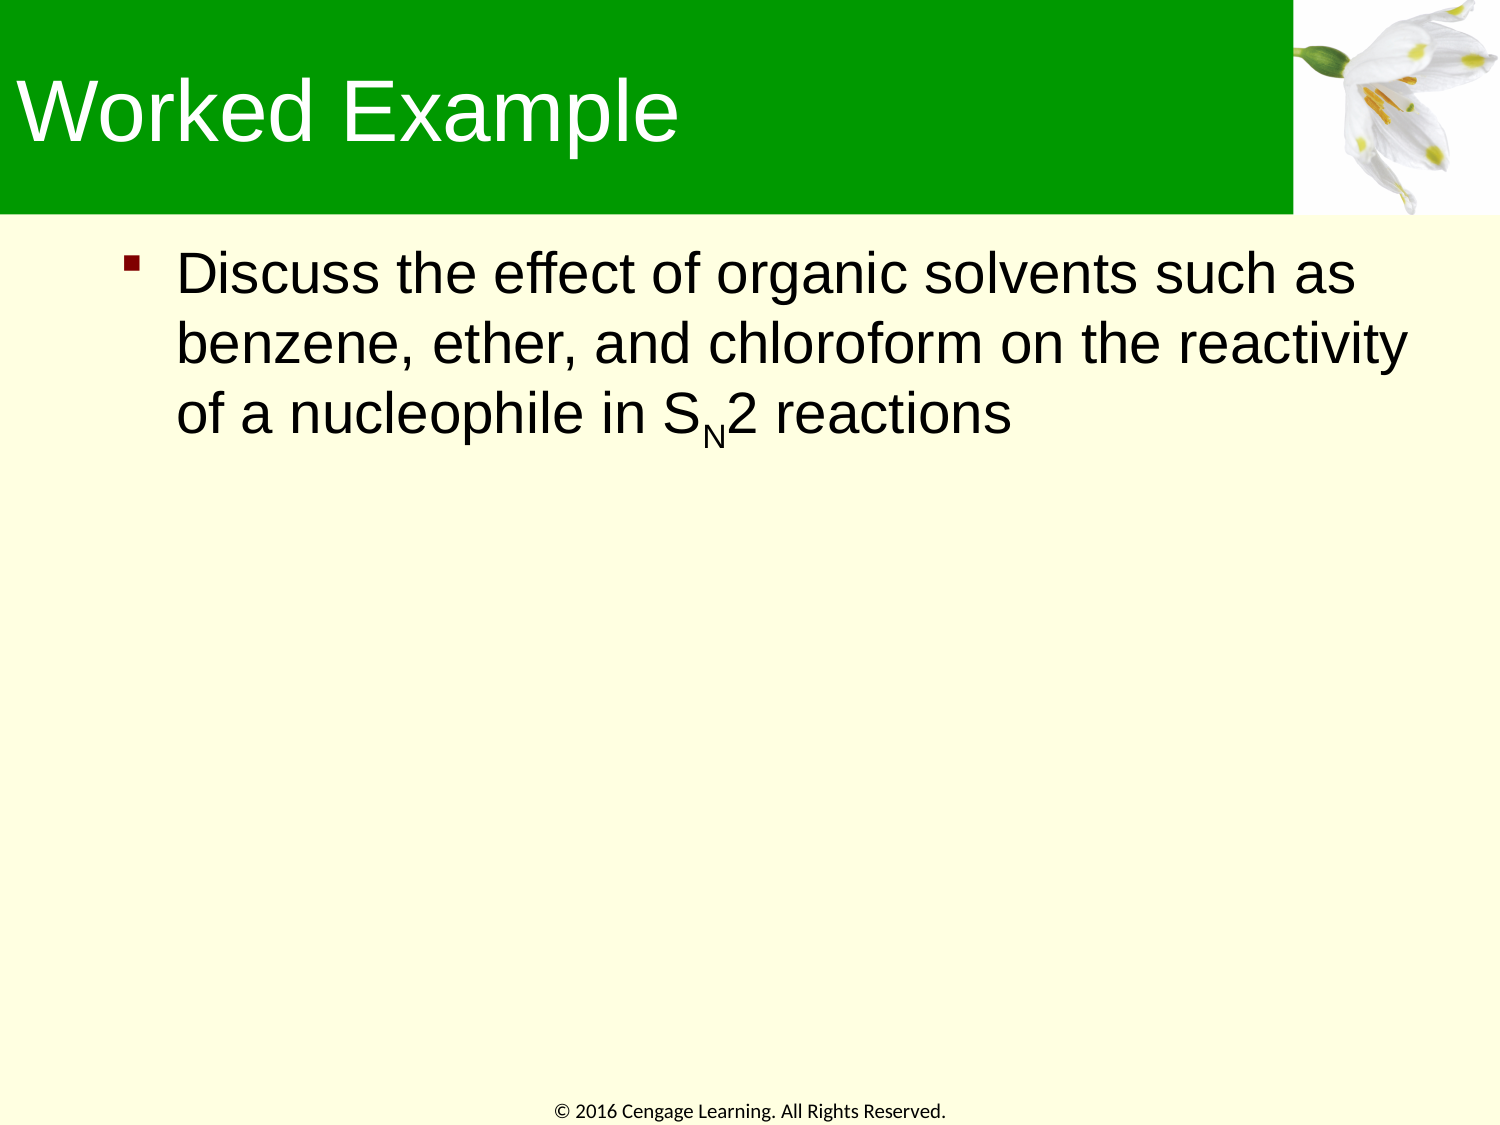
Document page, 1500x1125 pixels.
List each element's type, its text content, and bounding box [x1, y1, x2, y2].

list Discuss the effect of organic solvents such as benzene, ether, and chloroform on the reactivity of a nucleophile in SN2 reactions [103, 227, 1450, 1065]
title Worked Example [0, 0, 1288, 213]
picture [1293, 0, 1500, 215]
